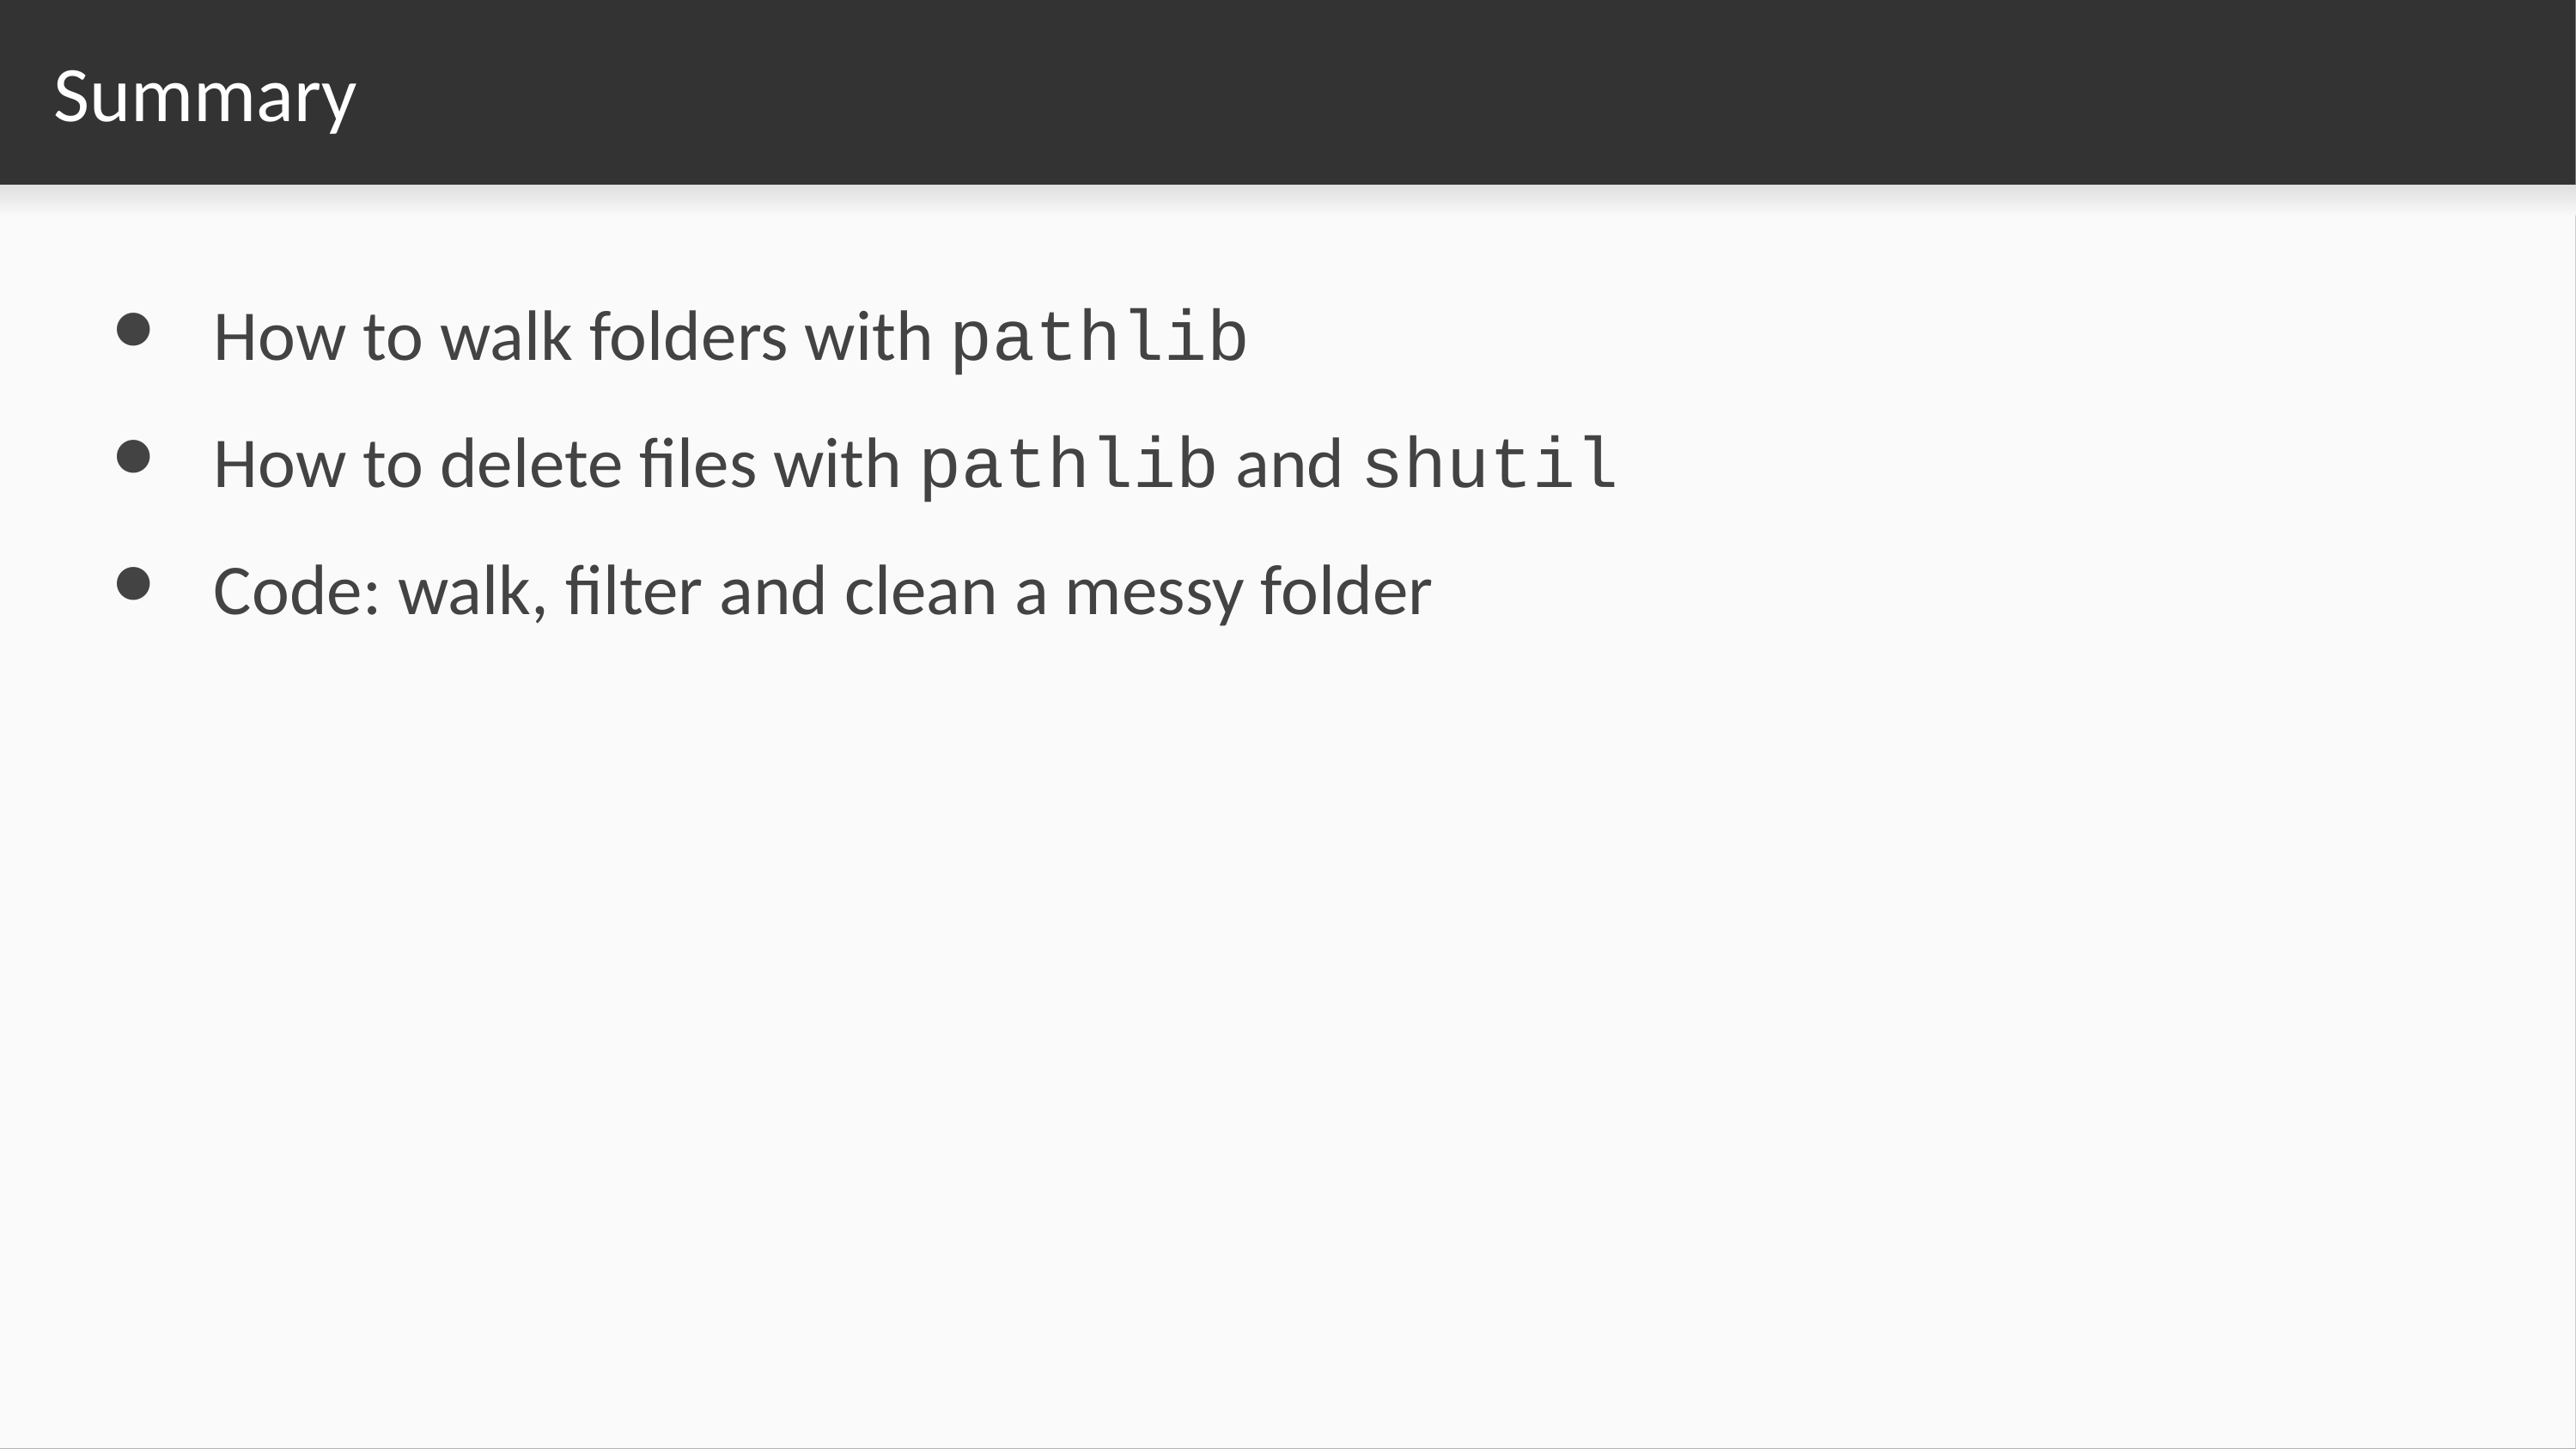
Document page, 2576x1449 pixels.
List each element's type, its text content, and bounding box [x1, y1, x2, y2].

list How to walk folders with pathlib How to delete files with pathlib and shutil Code: walk, filter and clean a messy folder [59, 250, 2514, 1384]
title Summary [27, 4, 2514, 175]
